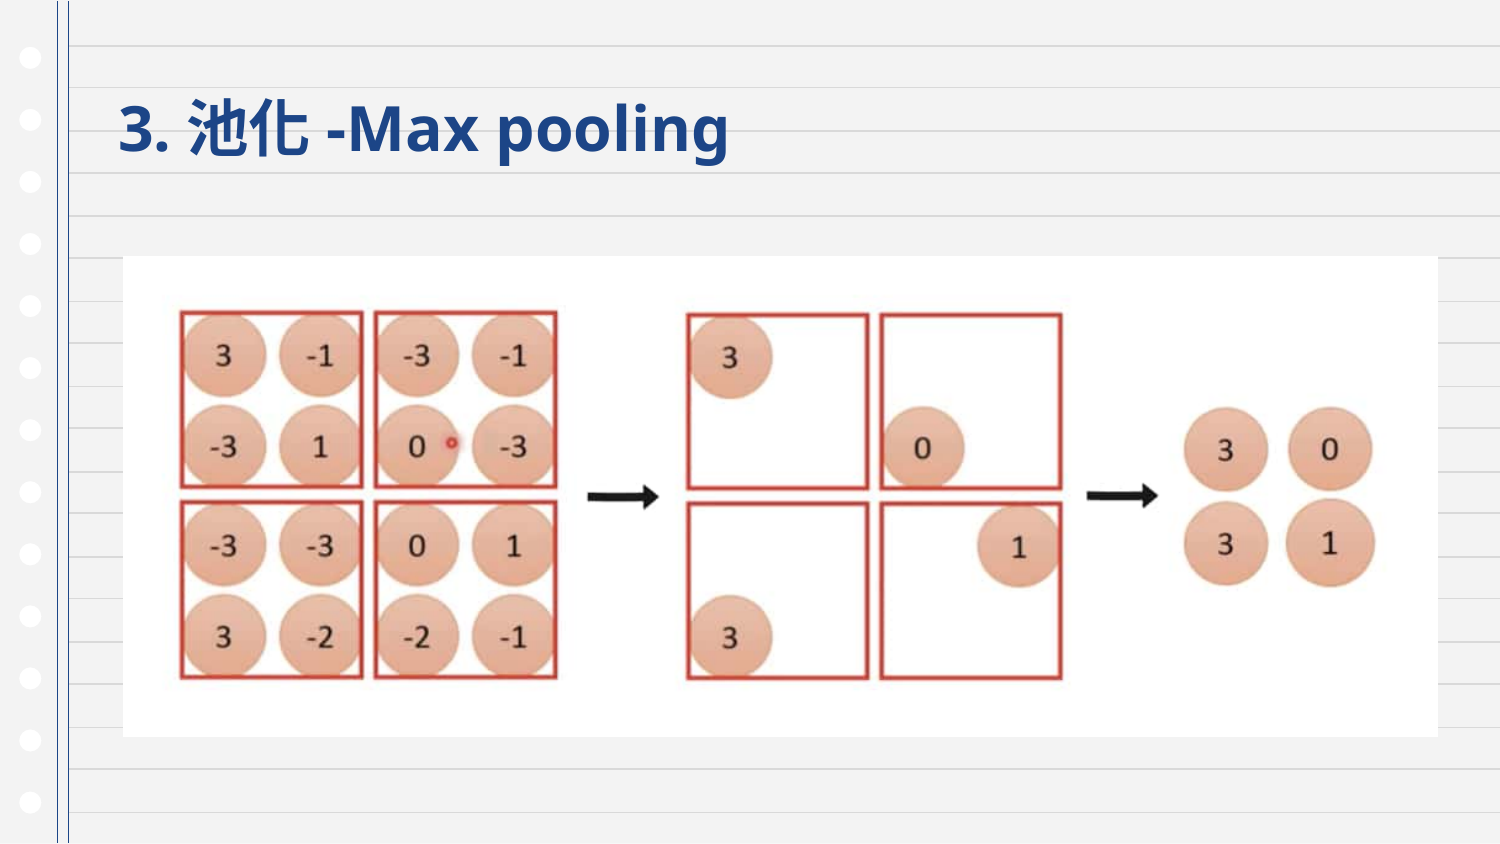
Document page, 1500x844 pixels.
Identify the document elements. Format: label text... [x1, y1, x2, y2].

picture [123, 256, 1438, 738]
title 3.池化-Max pooling [118, 88, 1382, 148]
